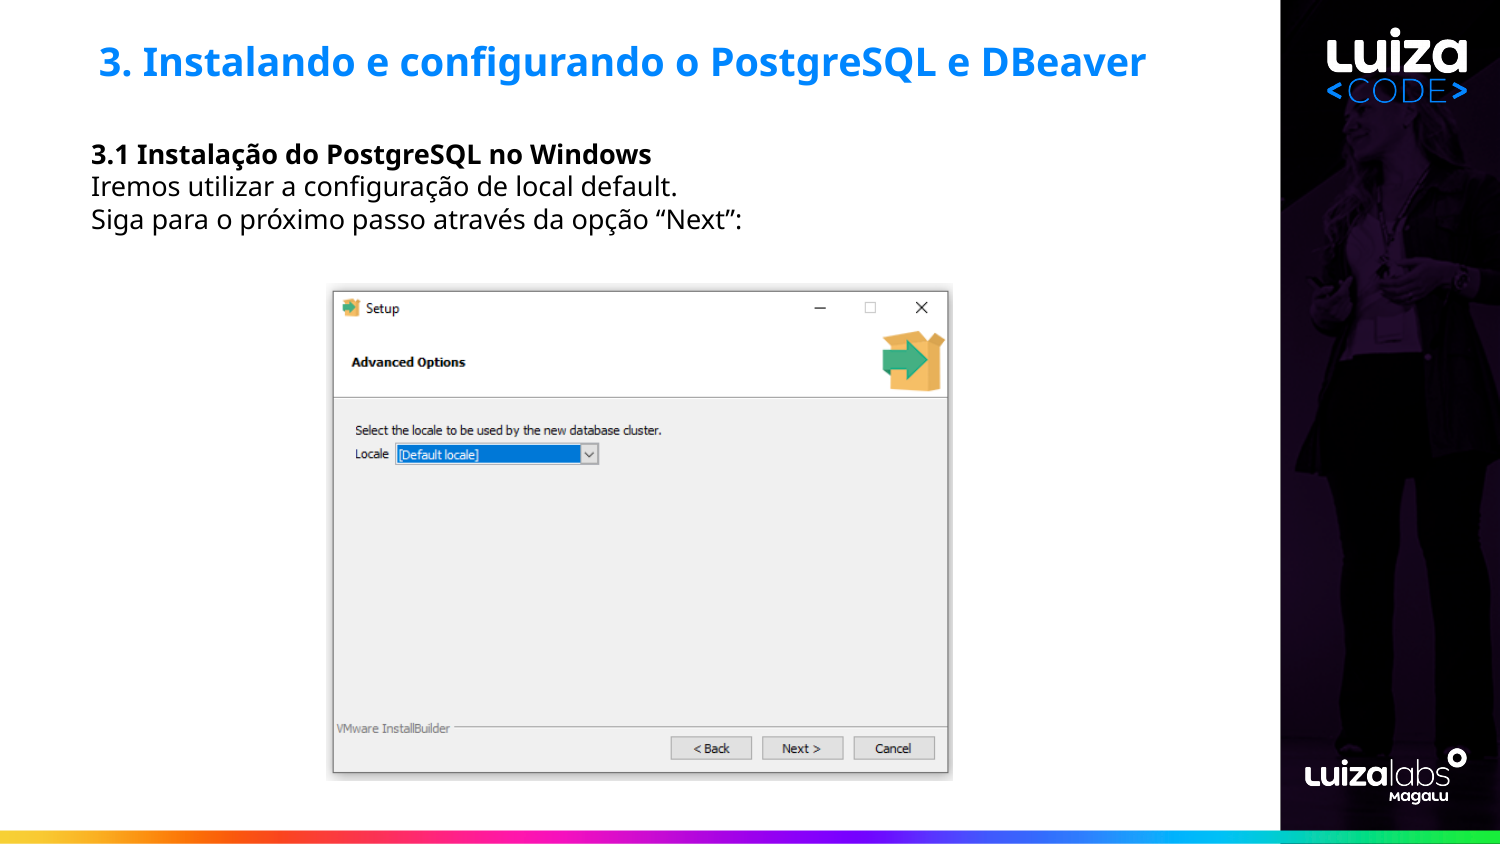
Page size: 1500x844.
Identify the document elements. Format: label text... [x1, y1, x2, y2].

text_box 3.1 Instalação do PostgreSQL no Windows Iremos utilizar a configuração de local default. Siga para o próximo passo através da opção “Next”: [76, 122, 1203, 250]
picture [1233, 0, 1500, 844]
picture [326, 283, 953, 781]
list 3. Instalando e configurando o PostgreSQL e DBeaver [49, 14, 1197, 116]
picture [0, 830, 1156, 844]
